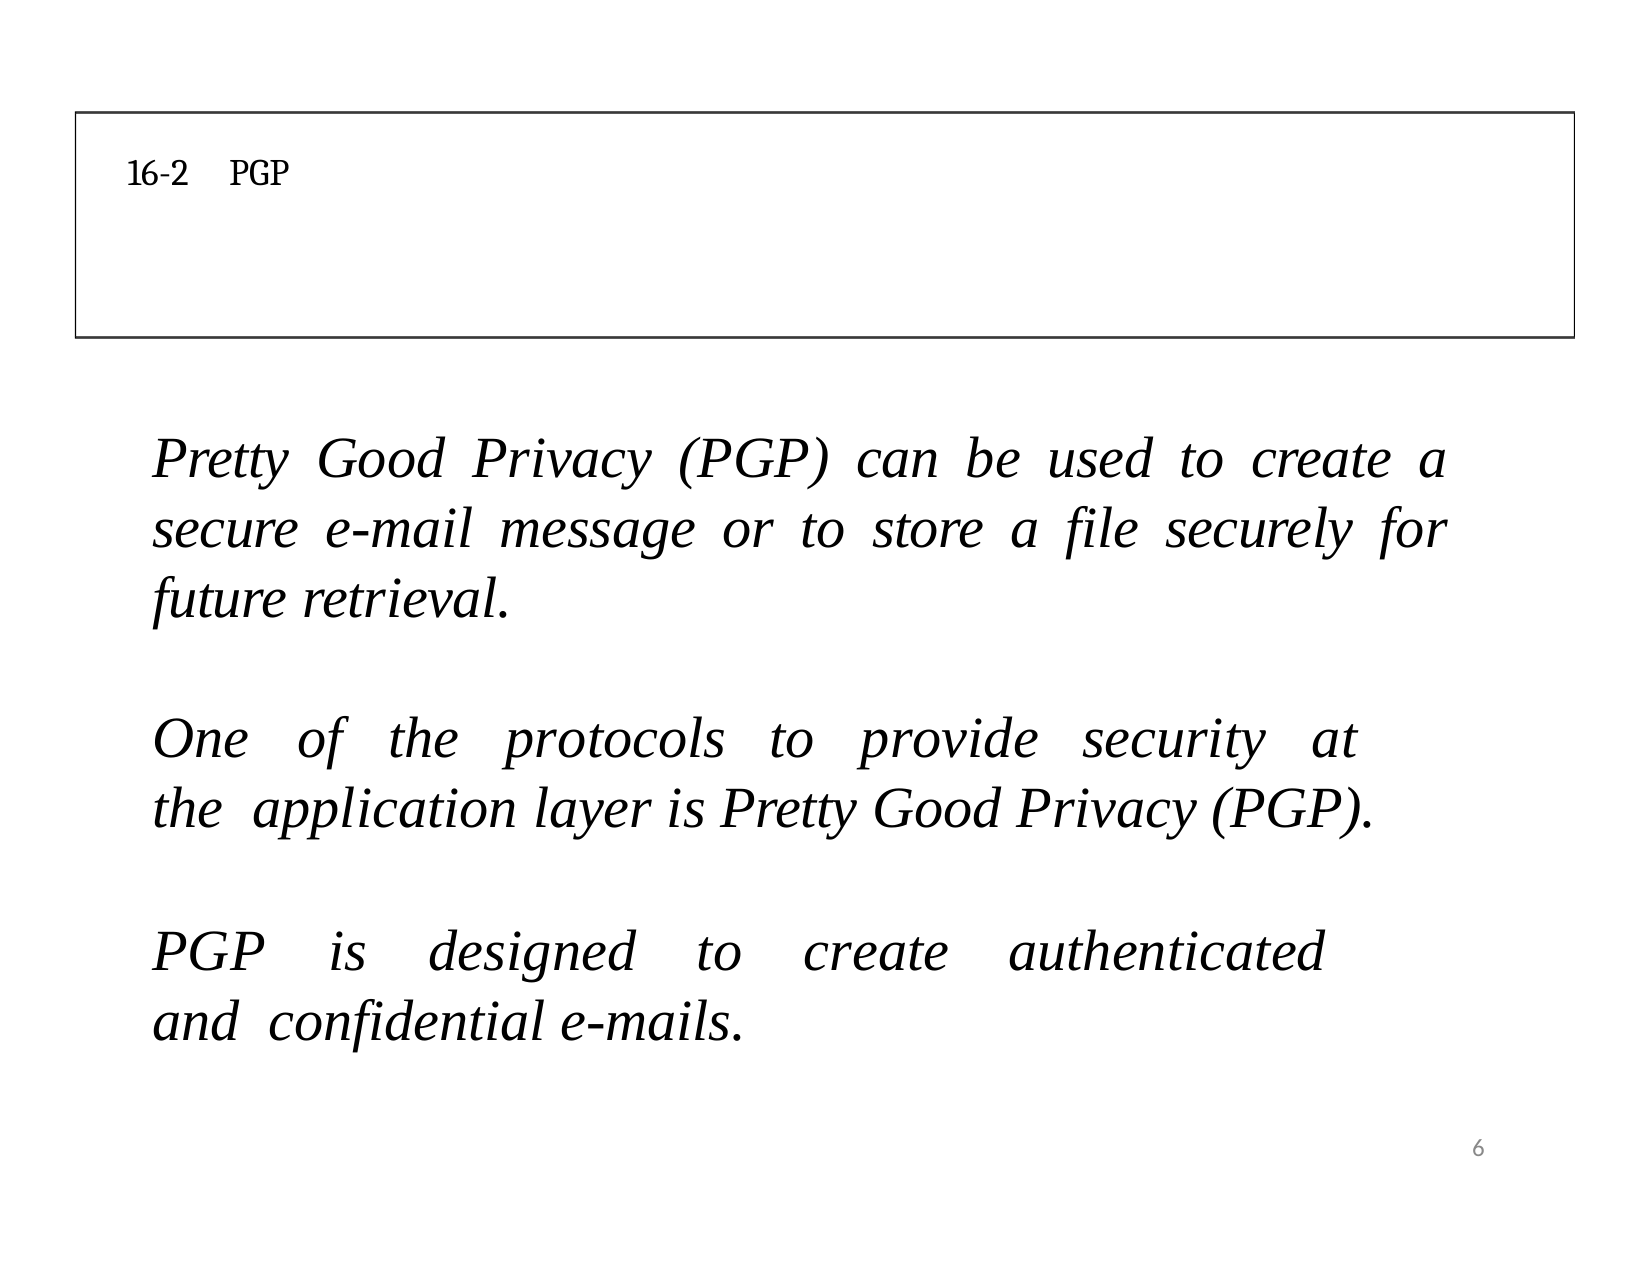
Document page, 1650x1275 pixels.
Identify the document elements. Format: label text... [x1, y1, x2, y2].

text_box [1465, 1135, 1491, 1162]
title Pretty Good Privacy (PGP) can be used to create a secure e-mail message or to store a file securely for future retrieval. [150, 417, 1475, 633]
text_box 16-2 PGP [125, 146, 295, 194]
text_box [74, 111, 1575, 339]
text_box One of the protocols to provide security at the application layer is Pretty Good Privacy (PGP). PGP is designed to create authenticated and confidential e-mails. [150, 697, 1475, 1053]
